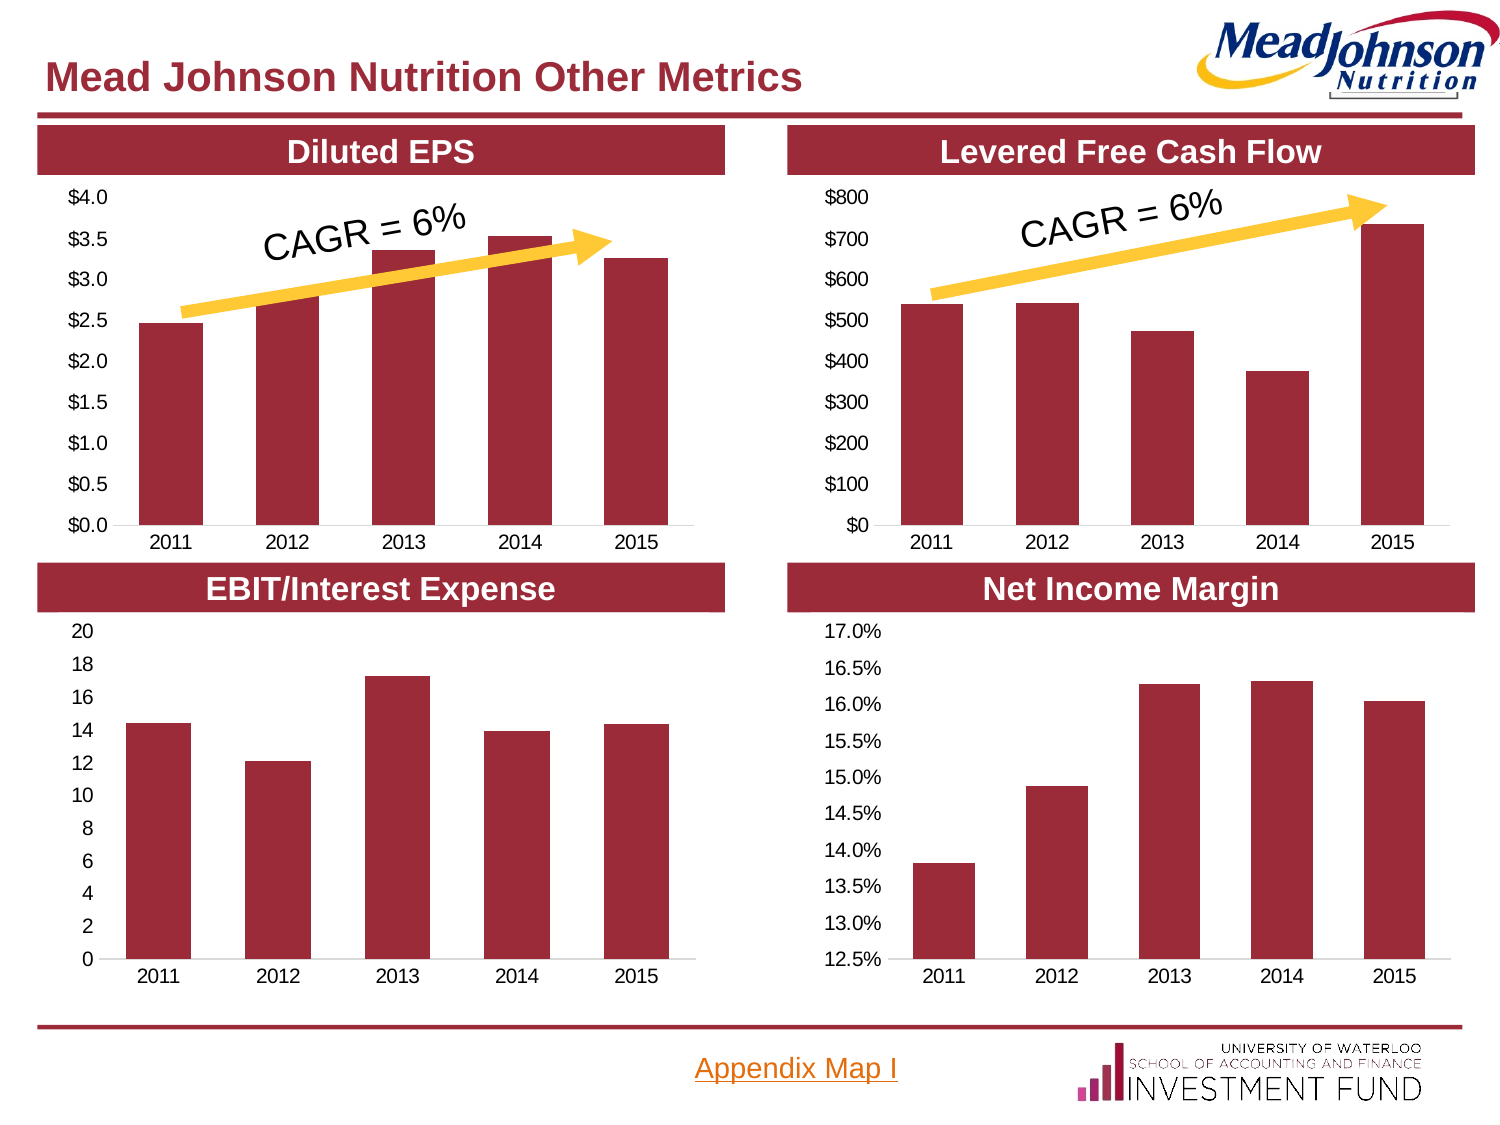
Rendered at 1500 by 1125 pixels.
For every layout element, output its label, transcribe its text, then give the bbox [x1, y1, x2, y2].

text_box Levered Free Cash Flow [787, 125, 1475, 175]
chart [54, 178, 708, 563]
chart [811, 178, 1464, 563]
text_box Net Income Margin [787, 562, 1475, 613]
picture [1195, 6, 1500, 103]
text_box Appendix Map I [679, 1042, 1118, 1093]
text_box EBIT/Interest Expense [37, 562, 725, 613]
picture [1074, 1039, 1425, 1103]
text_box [180, 240, 613, 313]
text_box Diluted EPS [37, 125, 725, 175]
title Mead Johnson Nutrition Other Metrics [37, 37, 1463, 113]
text_box CAGR = 6% [1175, 151, 1312, 176]
chart [810, 612, 1465, 997]
chart [57, 612, 710, 997]
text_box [930, 204, 1388, 295]
